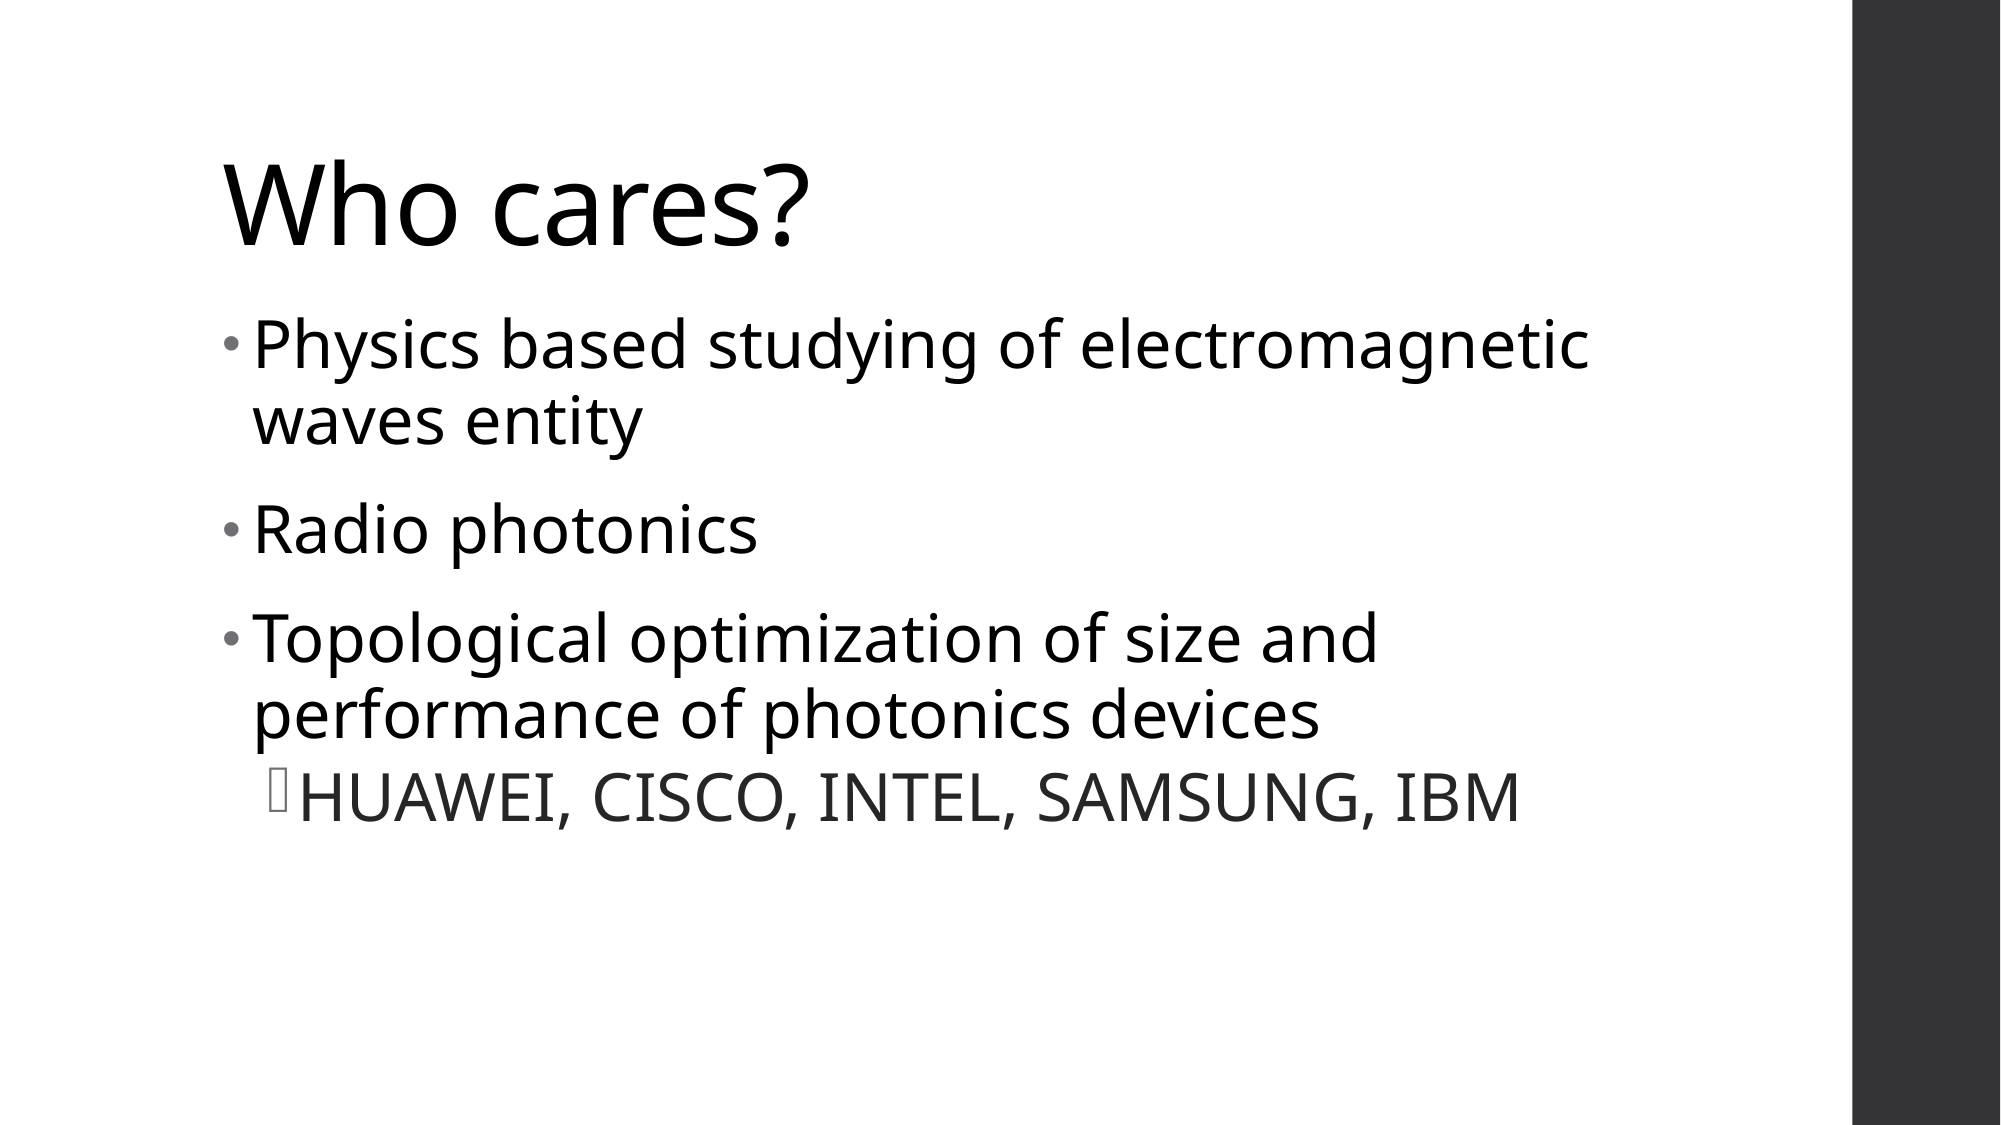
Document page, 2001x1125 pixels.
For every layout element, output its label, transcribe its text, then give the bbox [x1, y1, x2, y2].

list Physics based studying of electromagnetic waves entity Radio photonics Topological optimization of size and performance of photonics devices HUAWEI, CISCO, INTEL, SAMSUNG, IBM [206, 299, 1617, 1014]
title Who cares? [206, 60, 1797, 278]
